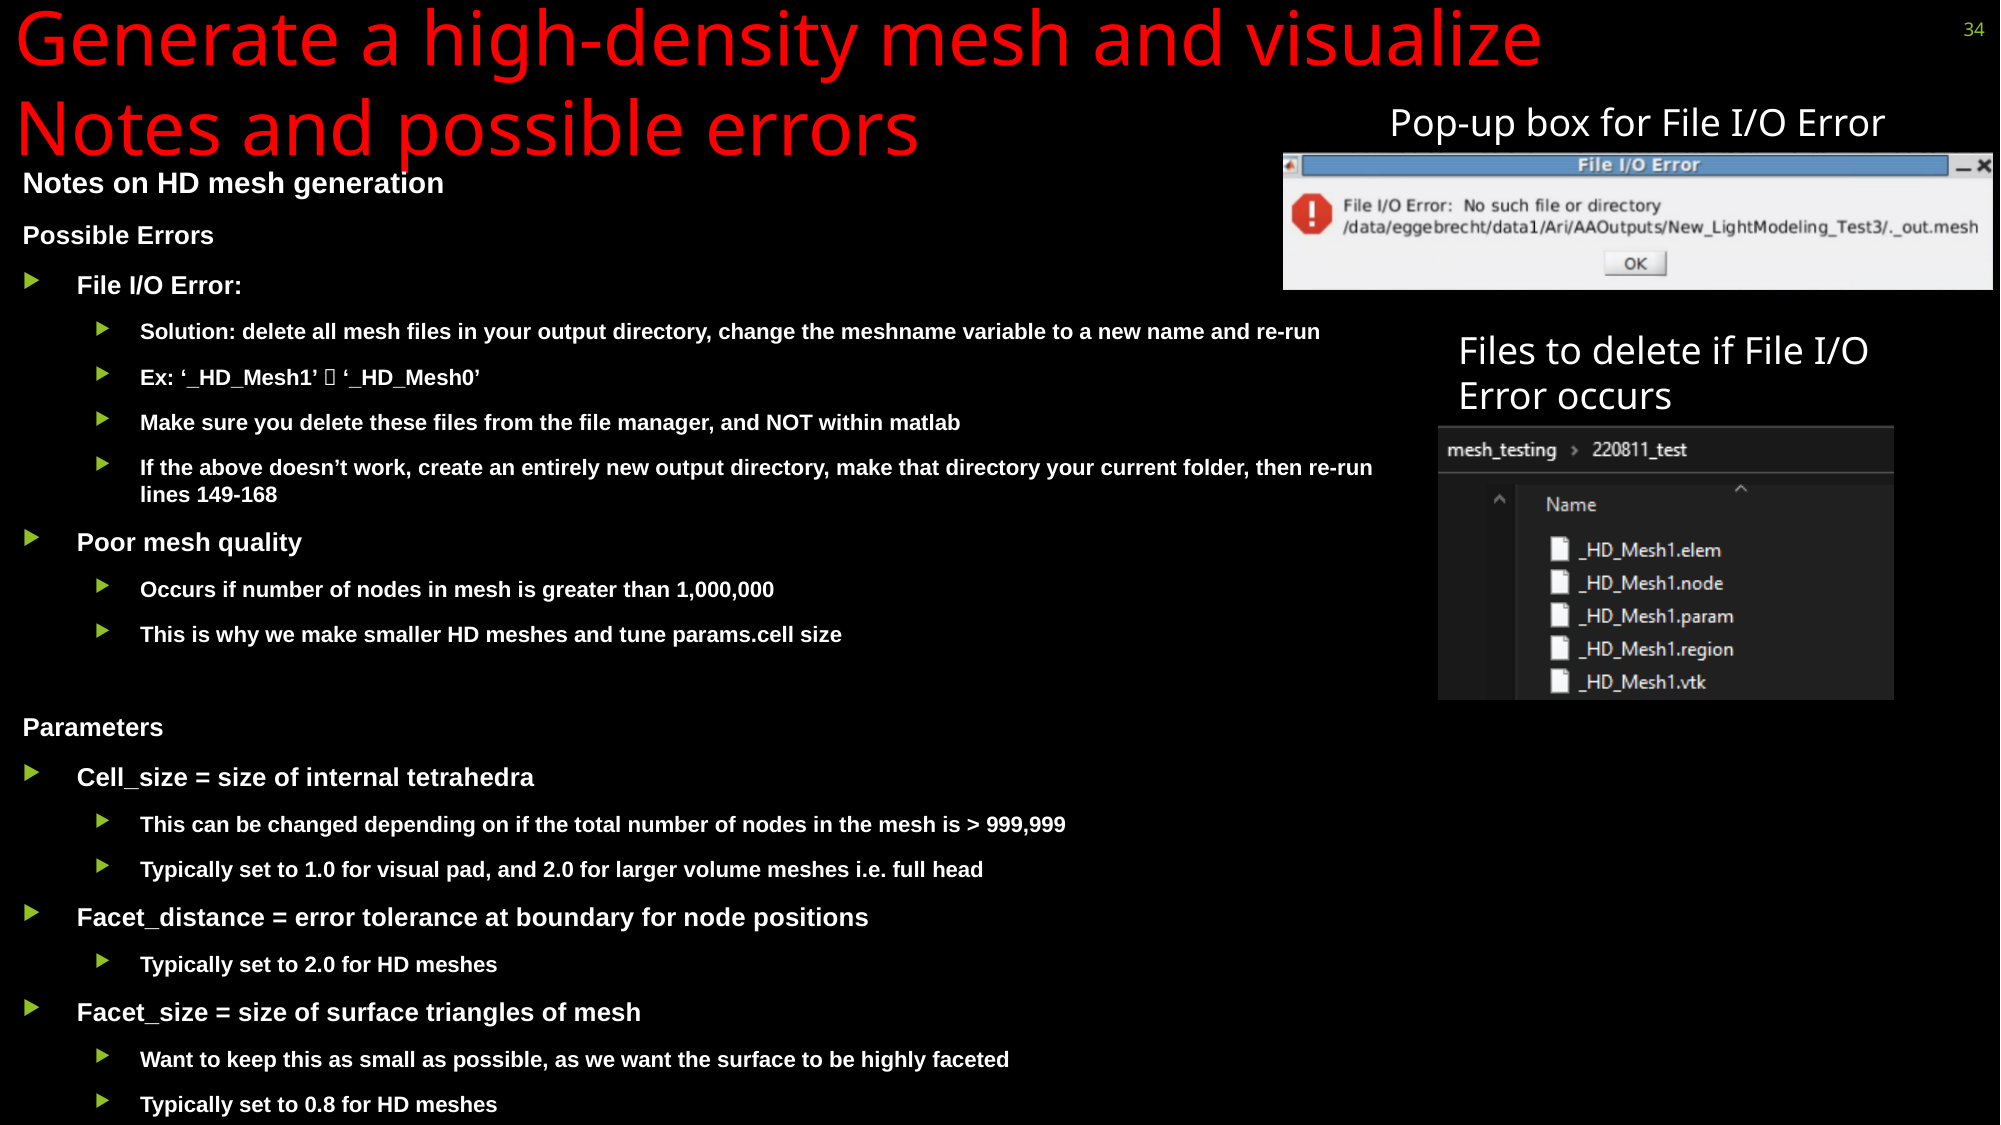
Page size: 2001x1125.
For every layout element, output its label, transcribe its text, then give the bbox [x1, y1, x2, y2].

text_box Pop-up box for File I/O Error [1374, 91, 1902, 151]
slide_number 34 [1887, 0, 2000, 61]
text_box Files to delete if File I/O Error occurs [1443, 319, 1888, 424]
picture [1283, 152, 1993, 290]
text_box Generate a high-density mesh and visualize Notes and possible errors [0, 0, 2000, 172]
text_box Notes on HD mesh generation Possible Errors File I/O Error: Solution: delete all mesh files in your output directory, change the meshname variable to a new name and re-run Ex: ‘_HD_Mesh1’  ‘_HD_Mesh0’ Make sure you delete these files from the file manager, and NOT within matlab If the above doesn’t work, create an entirely new output directory, make that directory your current folder, then re-run lines 149-168 Poor mesh quality Occurs if number of nodes in mesh is greater than 1,000,000 This is why we make smaller HD meshes and tune params.cell size Parameters Cell_size = size of internal tetrahedra This can be changed depending on if the total number of nodes in the mesh is > 999,999 Typically set to 1.0 for visual pad, and 2.0 for larger volume meshes i.e. full head Facet_distance = error tolerance at boundary for node positions Typically set to 2.0 for HD meshes Facet_size = size of surface triangles of mesh Want to keep this as small as possible, as we want the surface to be highly faceted Typically set to 0.8 for HD meshes [7, 156, 1411, 1125]
picture [1437, 425, 1894, 700]
